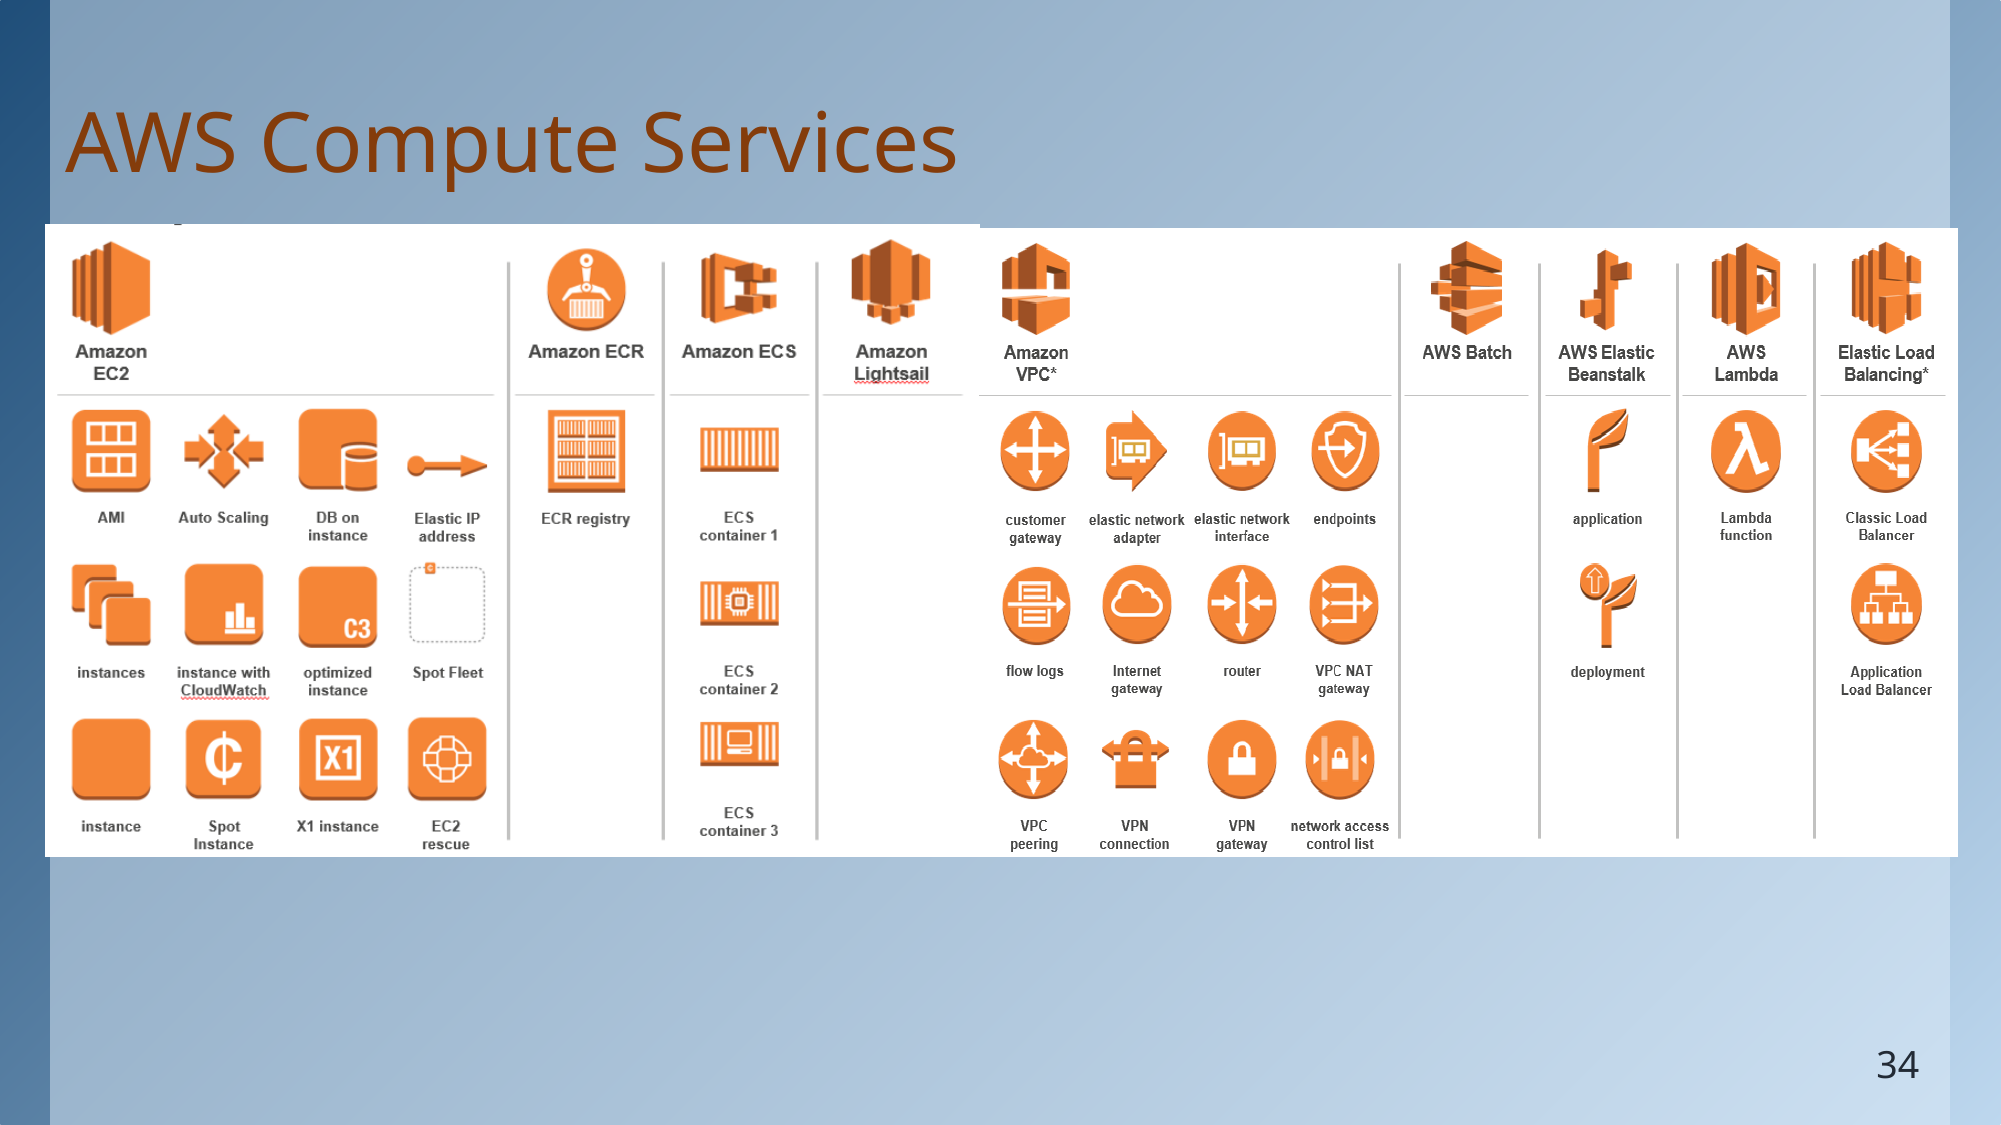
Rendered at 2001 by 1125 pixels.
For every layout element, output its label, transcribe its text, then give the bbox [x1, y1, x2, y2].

title AWS Compute Services [45, 12, 1940, 200]
picture [45, 224, 1958, 857]
slide_number 34 [1757, 1050, 1940, 1103]
